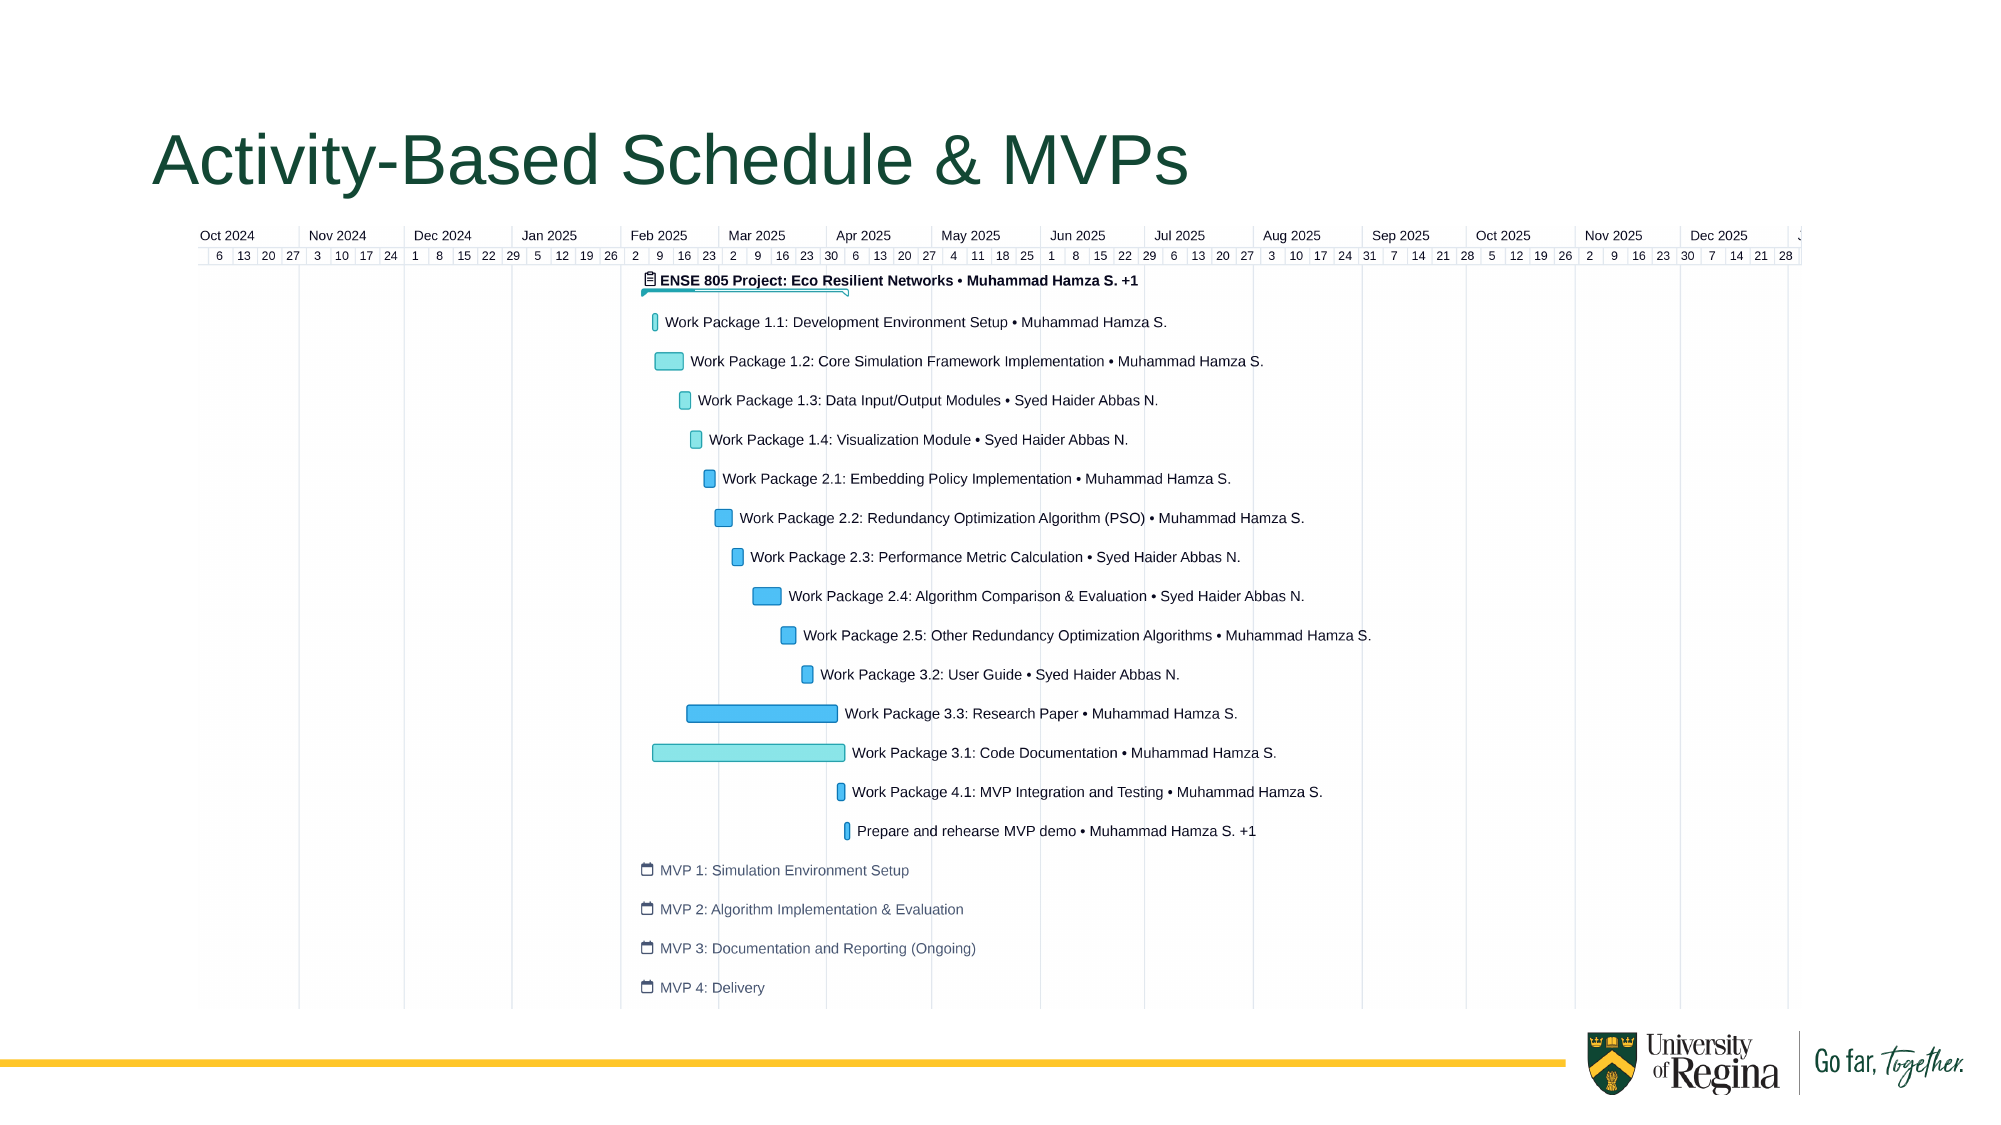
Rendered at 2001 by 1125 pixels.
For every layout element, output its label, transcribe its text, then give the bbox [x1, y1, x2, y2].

list Activity-Based Schedule & MVPs [137, 115, 1919, 239]
picture [198, 226, 1802, 1009]
